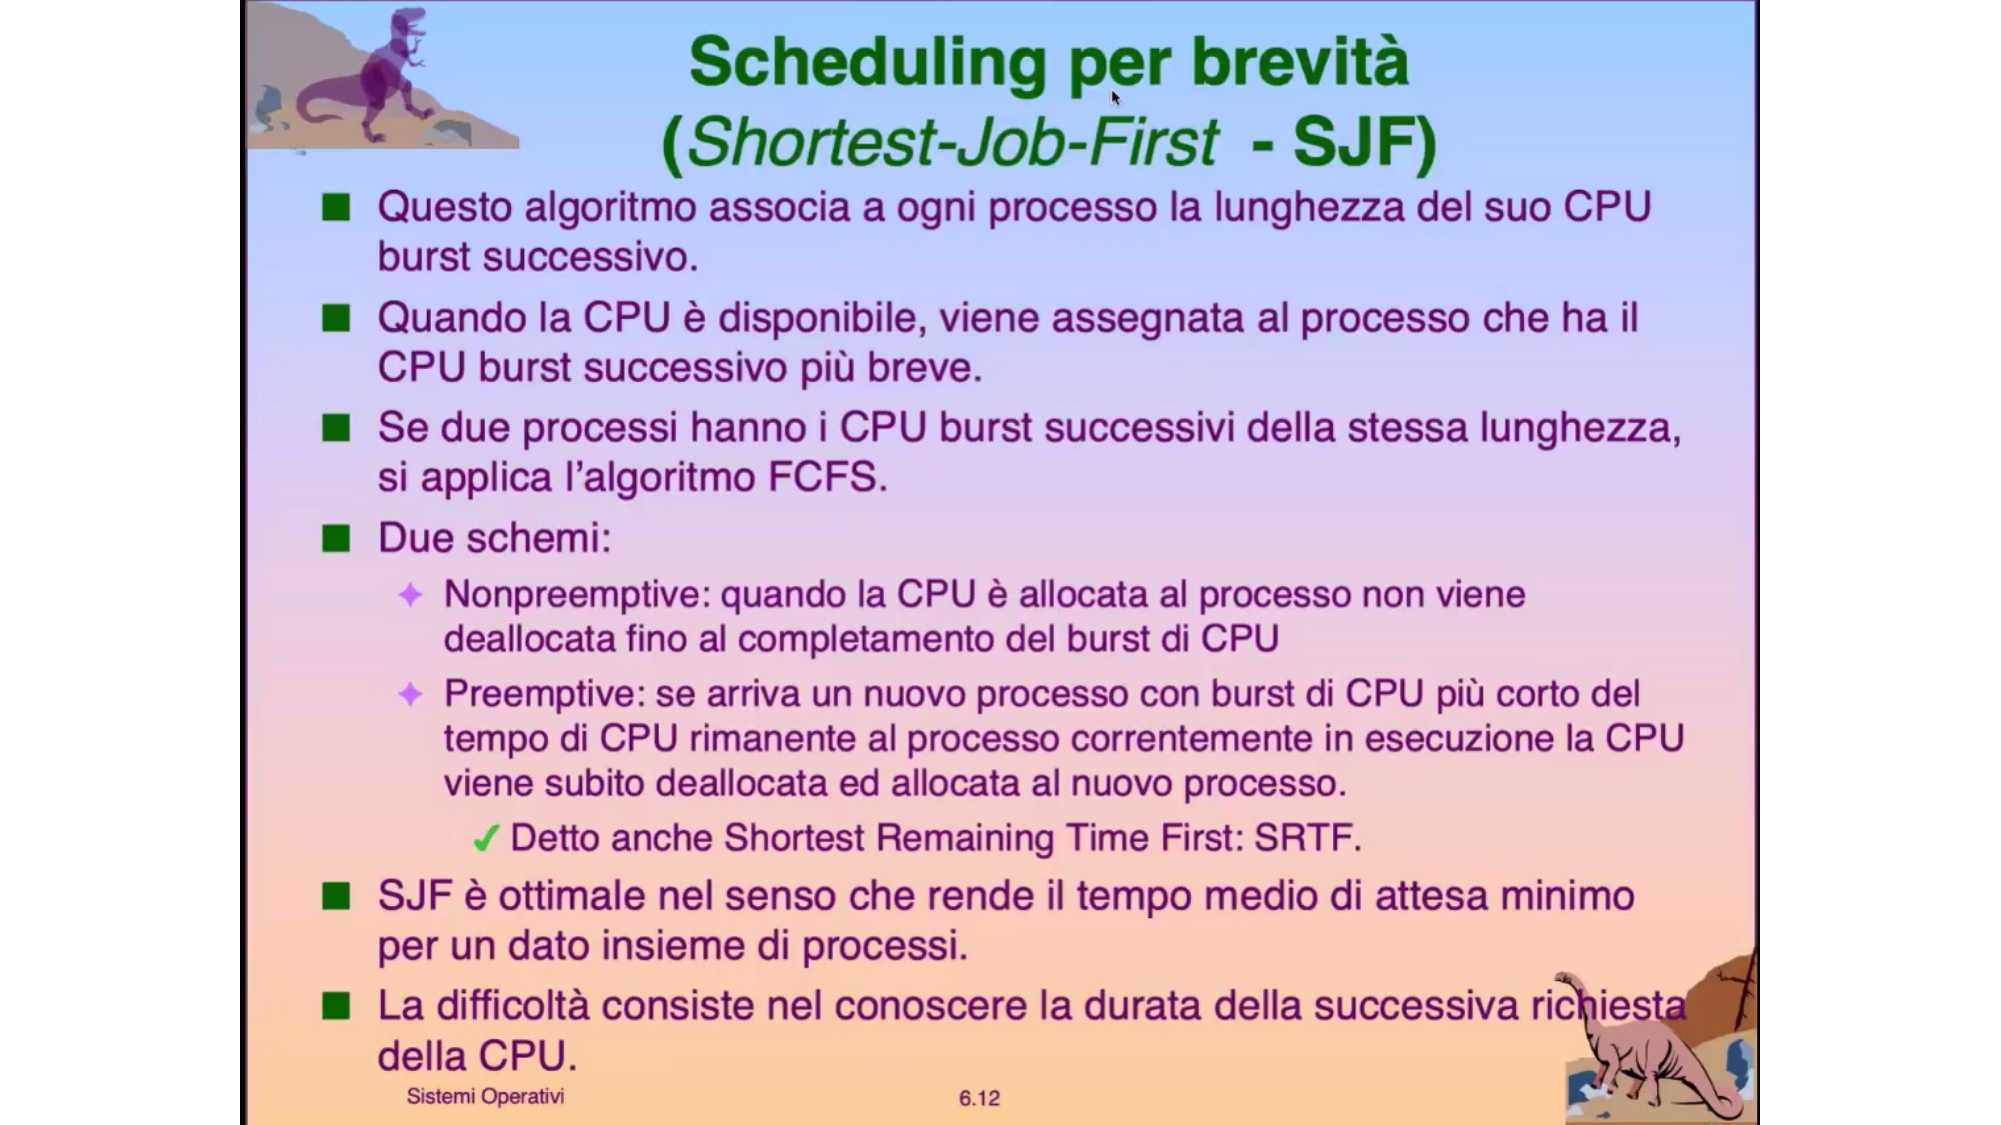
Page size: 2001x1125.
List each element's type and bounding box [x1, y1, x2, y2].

picture [240, 0, 1760, 1125]
